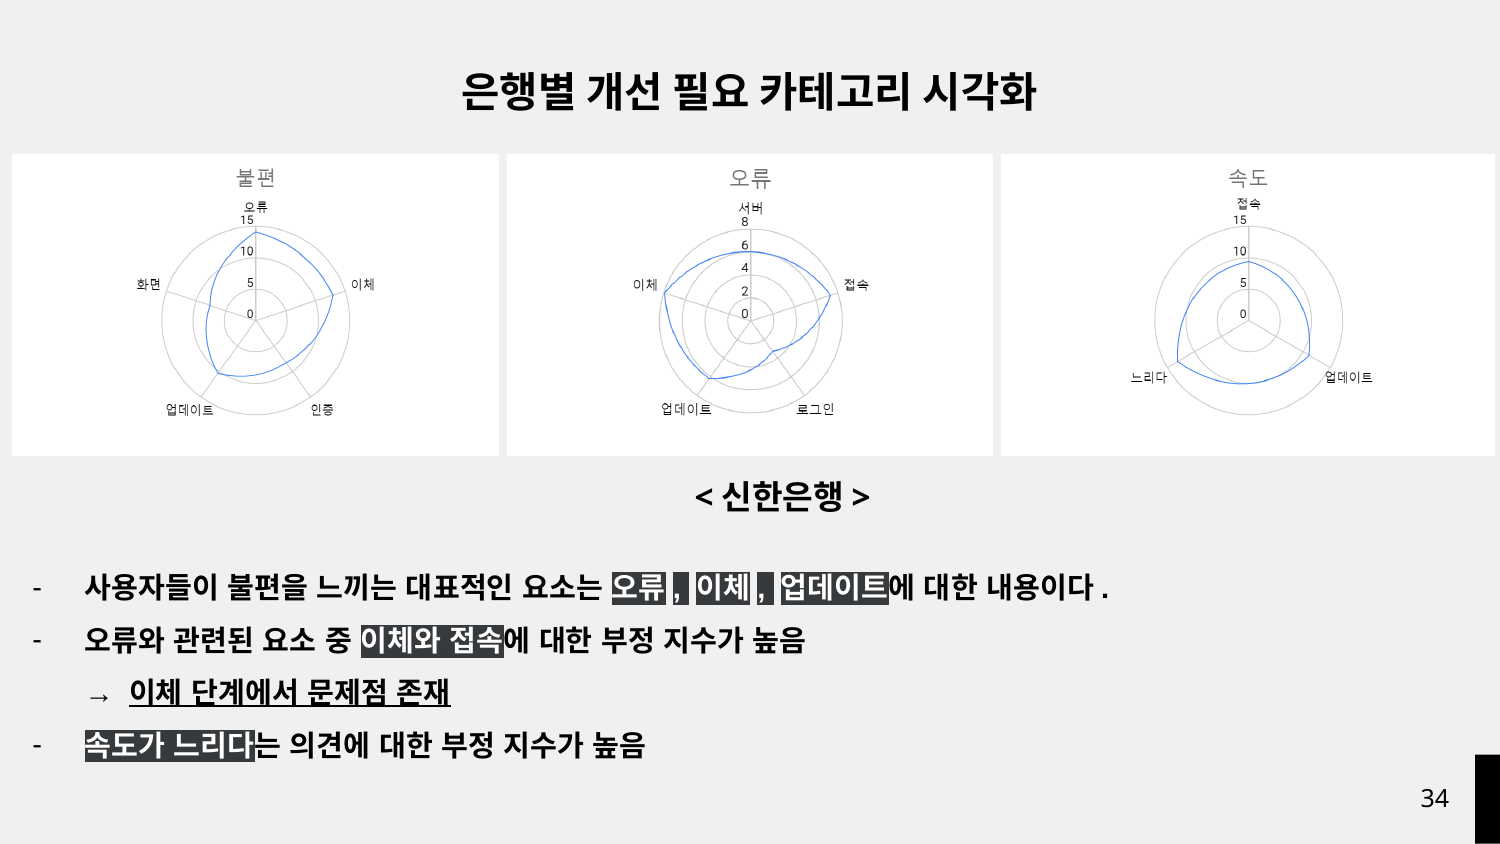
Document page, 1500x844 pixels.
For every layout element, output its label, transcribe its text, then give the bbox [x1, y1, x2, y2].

picture [506, 154, 994, 456]
text_box 은행별 개선 필요 카테고리 시각화 [398, 51, 1102, 130]
picture [1001, 154, 1495, 456]
slide_number ‹#› [1389, 777, 1480, 832]
picture [12, 154, 499, 456]
text_box 사용자들이 불편을 느끼는 대표적인 요소는 오류, 이체, 업데이트에 대한 내용이다. 오류와 관련된 요소 중 이체와 접속에 대한 부정 지수가 높음 → 이체 단계에서 문제점 존재 속도가 느리다는 의견에 대한 부정 지수가 높음 [0, 537, 1500, 777]
text_box <신한은행> [626, 480, 939, 513]
